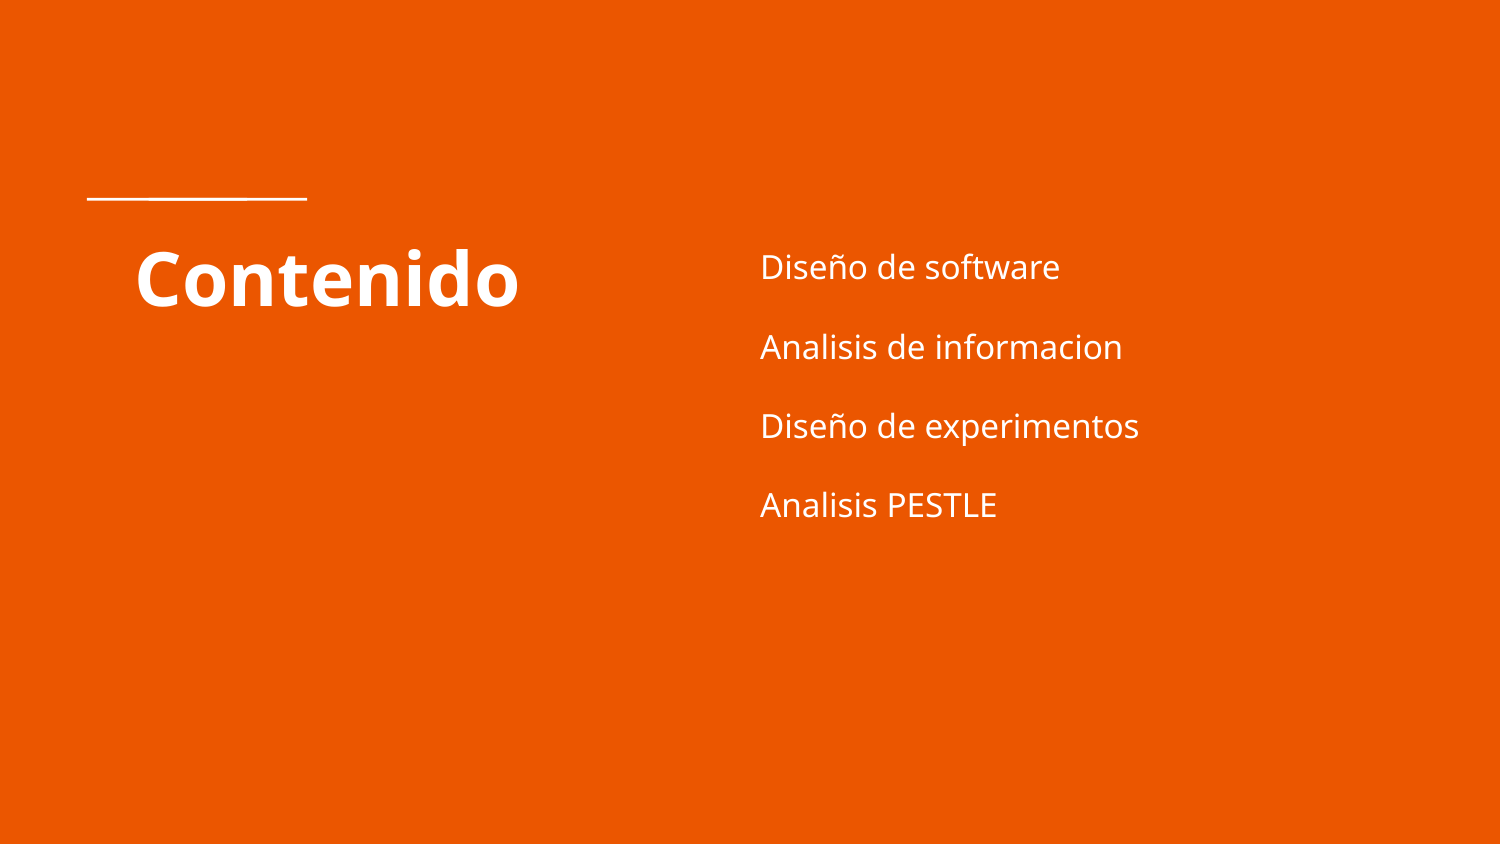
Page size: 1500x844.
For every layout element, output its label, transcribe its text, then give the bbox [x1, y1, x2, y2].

title Contenido [119, 216, 589, 466]
subtitle Diseño de software Analisis de informacion Diseño de experimentos Analisis PESTLE [745, 225, 1415, 760]
